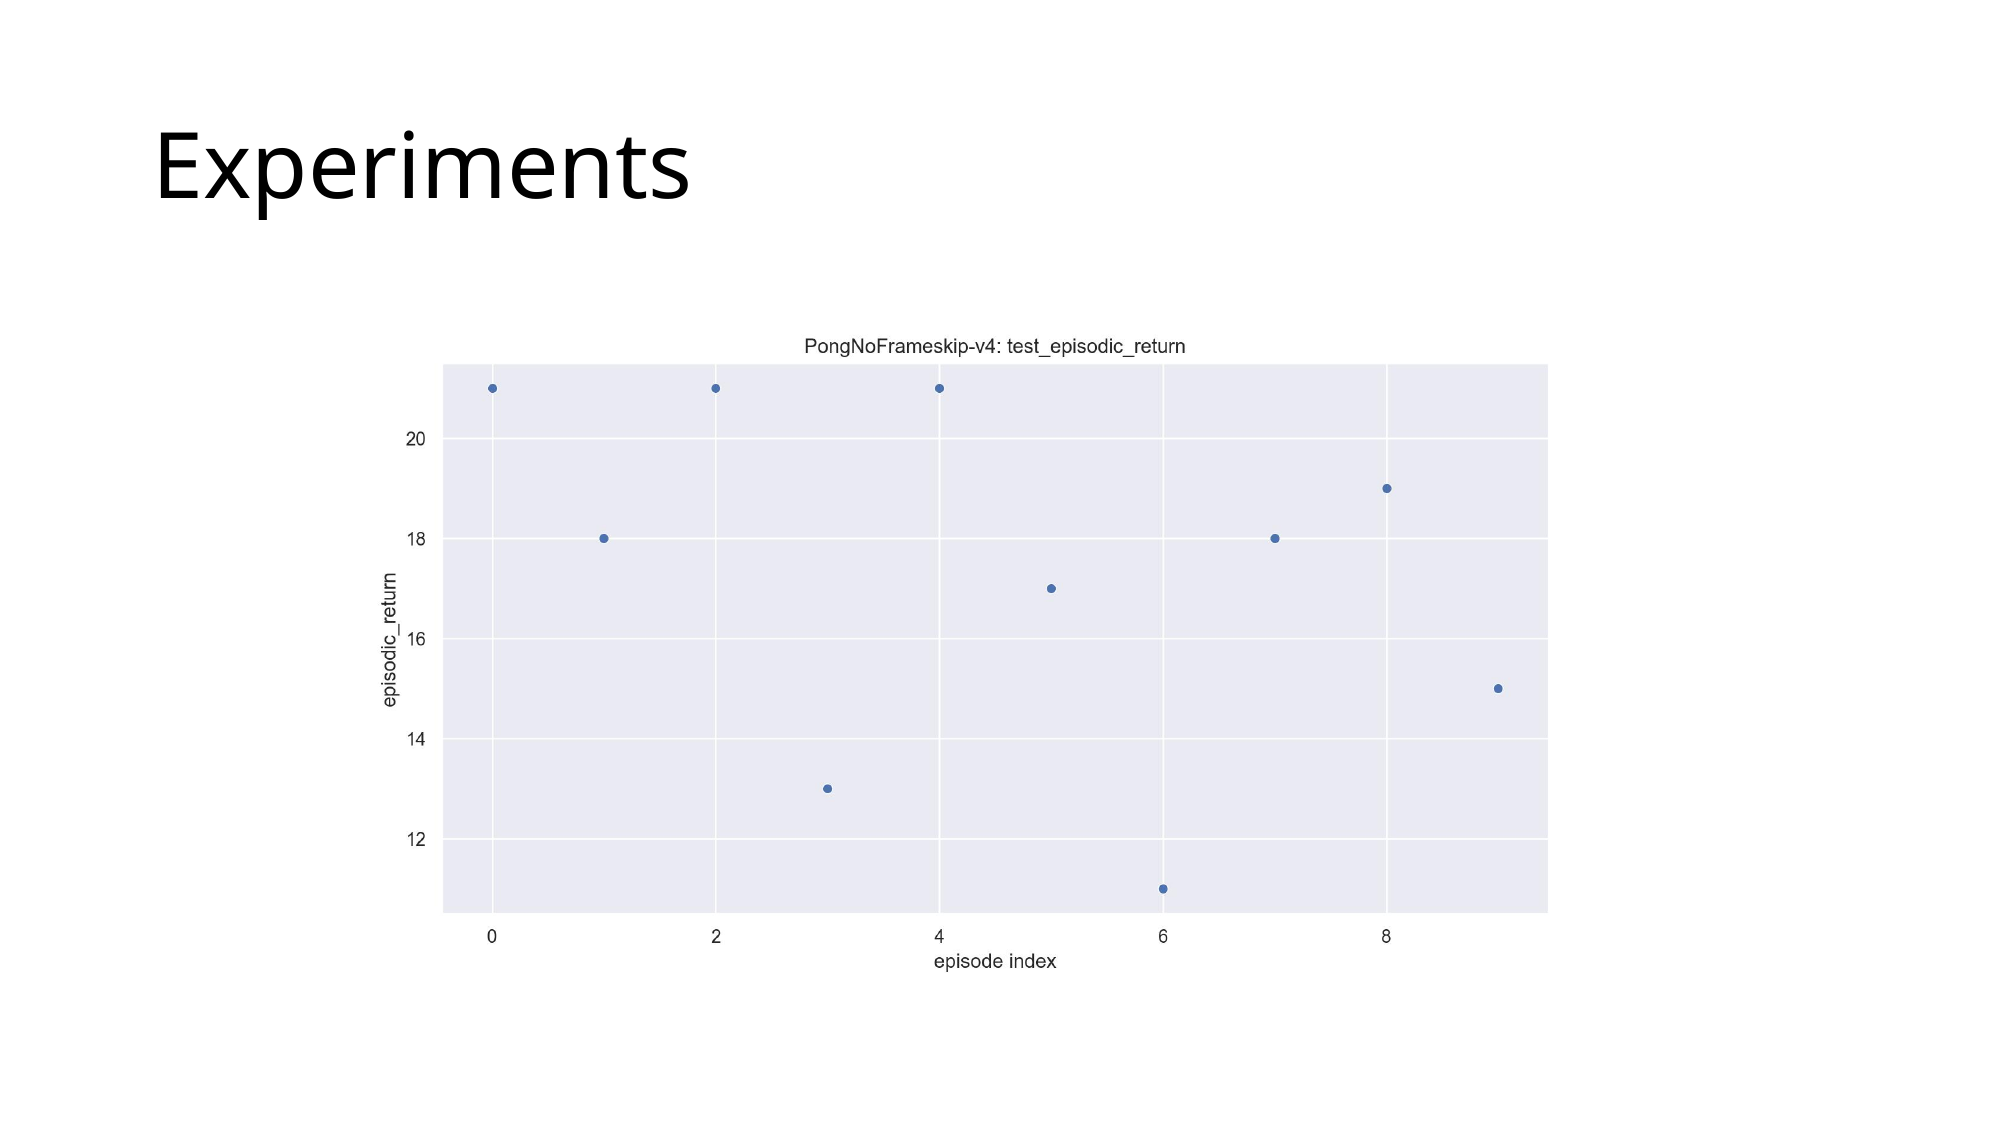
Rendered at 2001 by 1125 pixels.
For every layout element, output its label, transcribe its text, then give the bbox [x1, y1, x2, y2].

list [263, 277, 1691, 992]
title Experiments [137, 59, 1863, 278]
